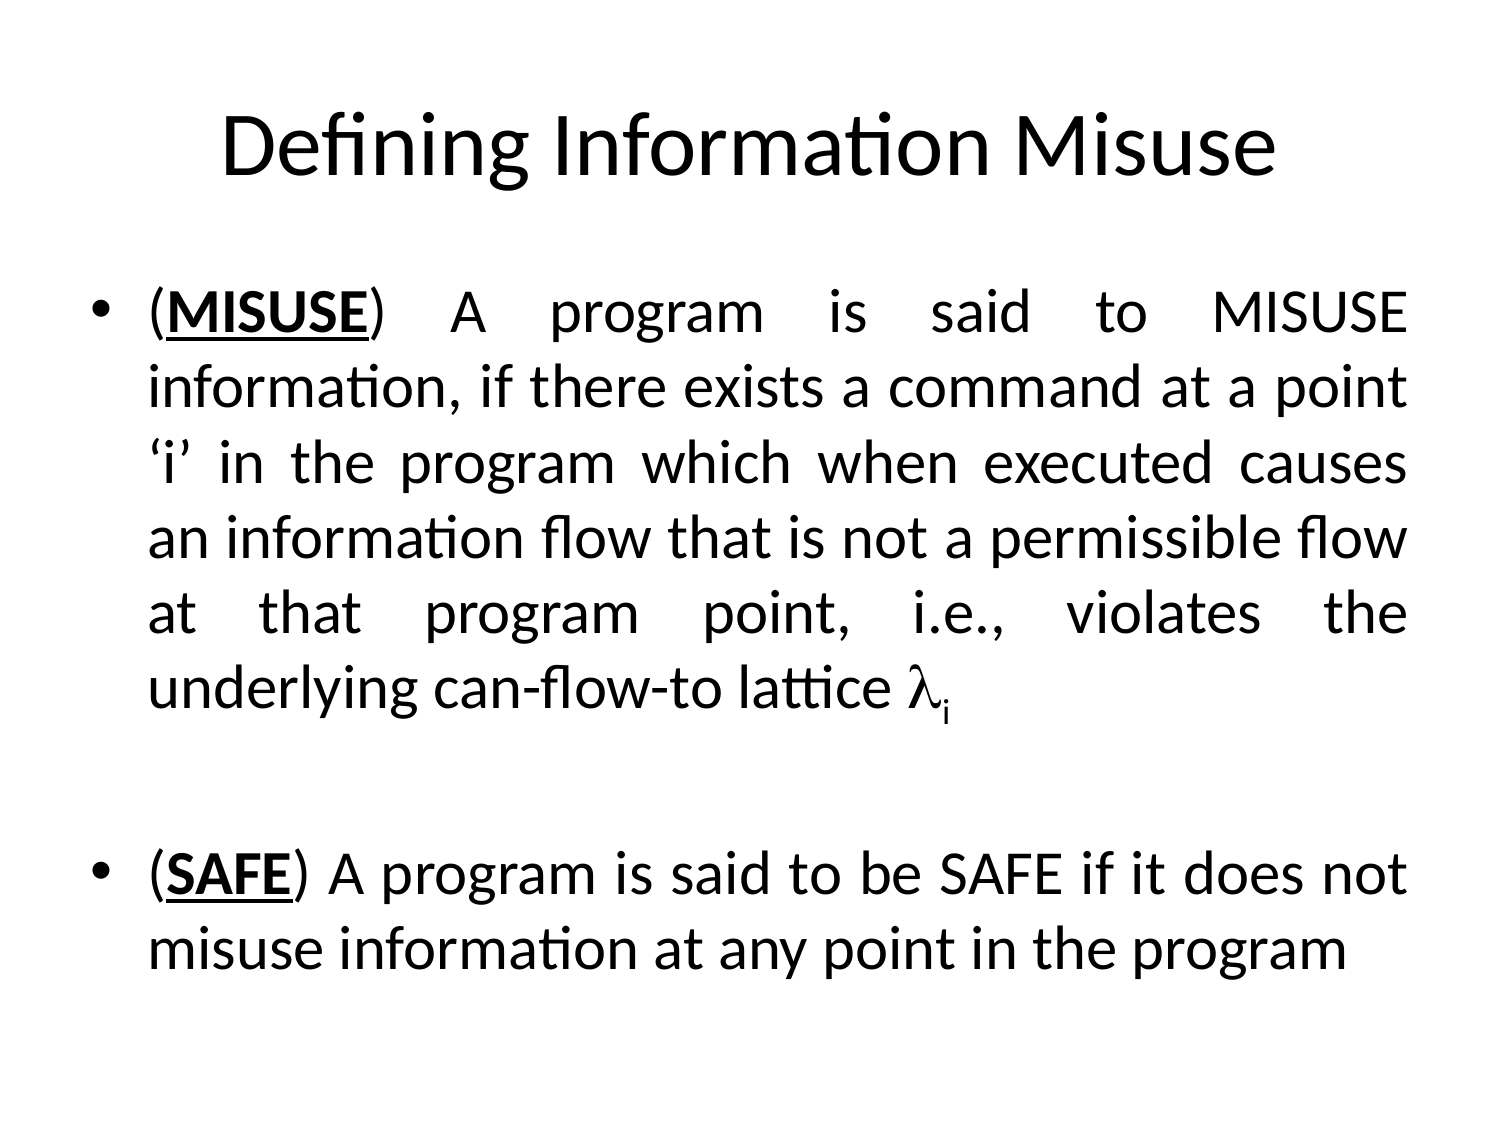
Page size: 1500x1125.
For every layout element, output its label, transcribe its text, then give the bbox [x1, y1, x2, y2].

list (MISUSE) A program is said to MISUSE information, if there exists a command at a point ‘i’ in the program which when executed causes an information flow that is not a permissible flow at that program point, i.e., violates the underlying can-flow-to lattice i (SAFE) A program is said to be SAFE if it does not misuse information at any point in the program [75, 262, 1425, 1005]
title Defining Information Misuse [75, 45, 1425, 233]
